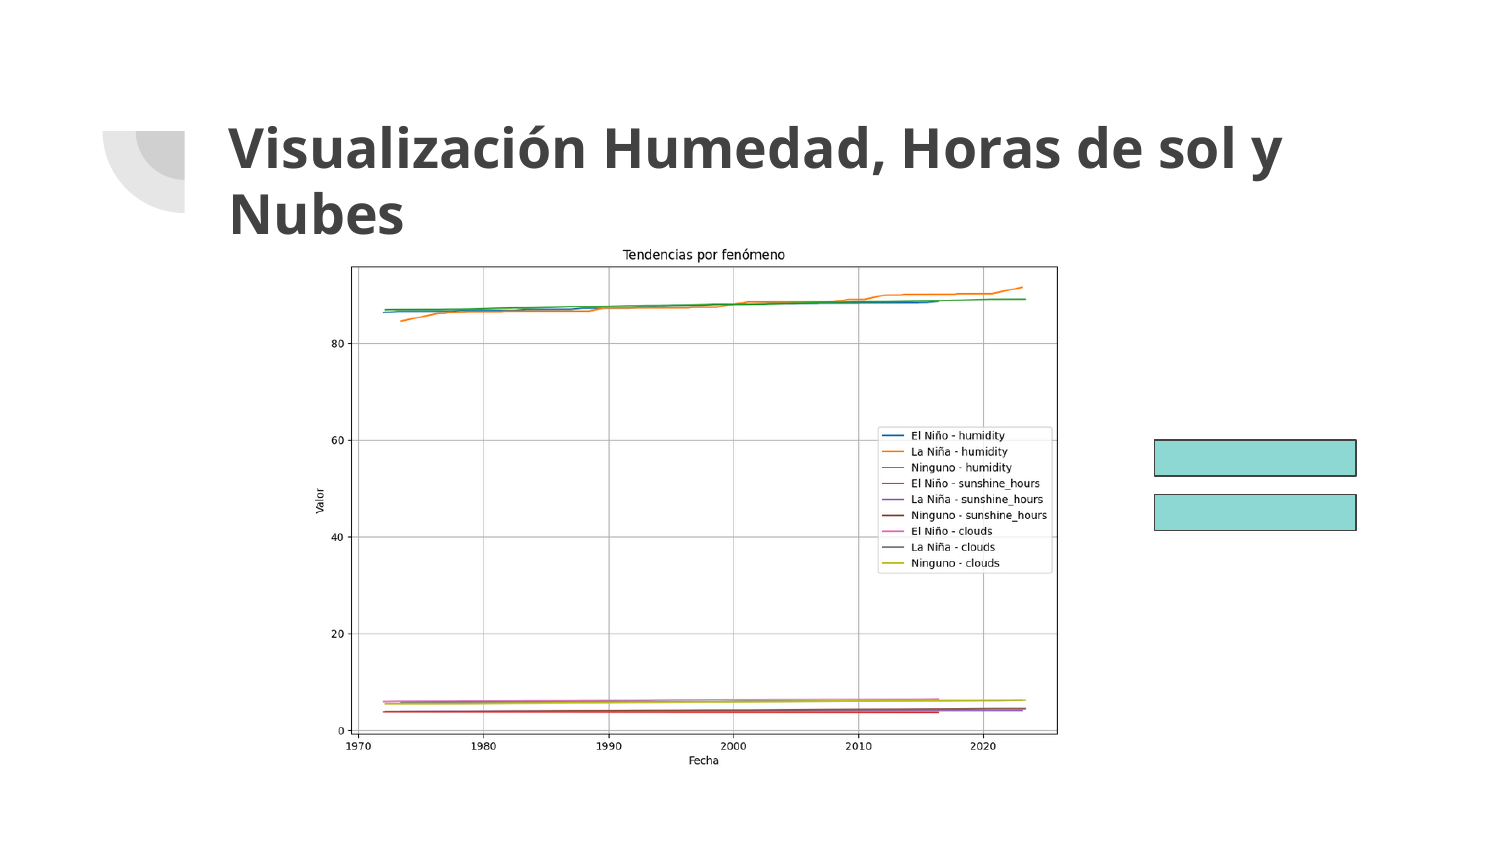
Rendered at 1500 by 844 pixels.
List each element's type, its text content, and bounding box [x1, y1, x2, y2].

picture [312, 239, 1078, 772]
title Visualización Humedad, Horas de sol y Nubes [213, 98, 1368, 263]
text_box [1154, 494, 1356, 531]
text_box [1154, 439, 1356, 477]
